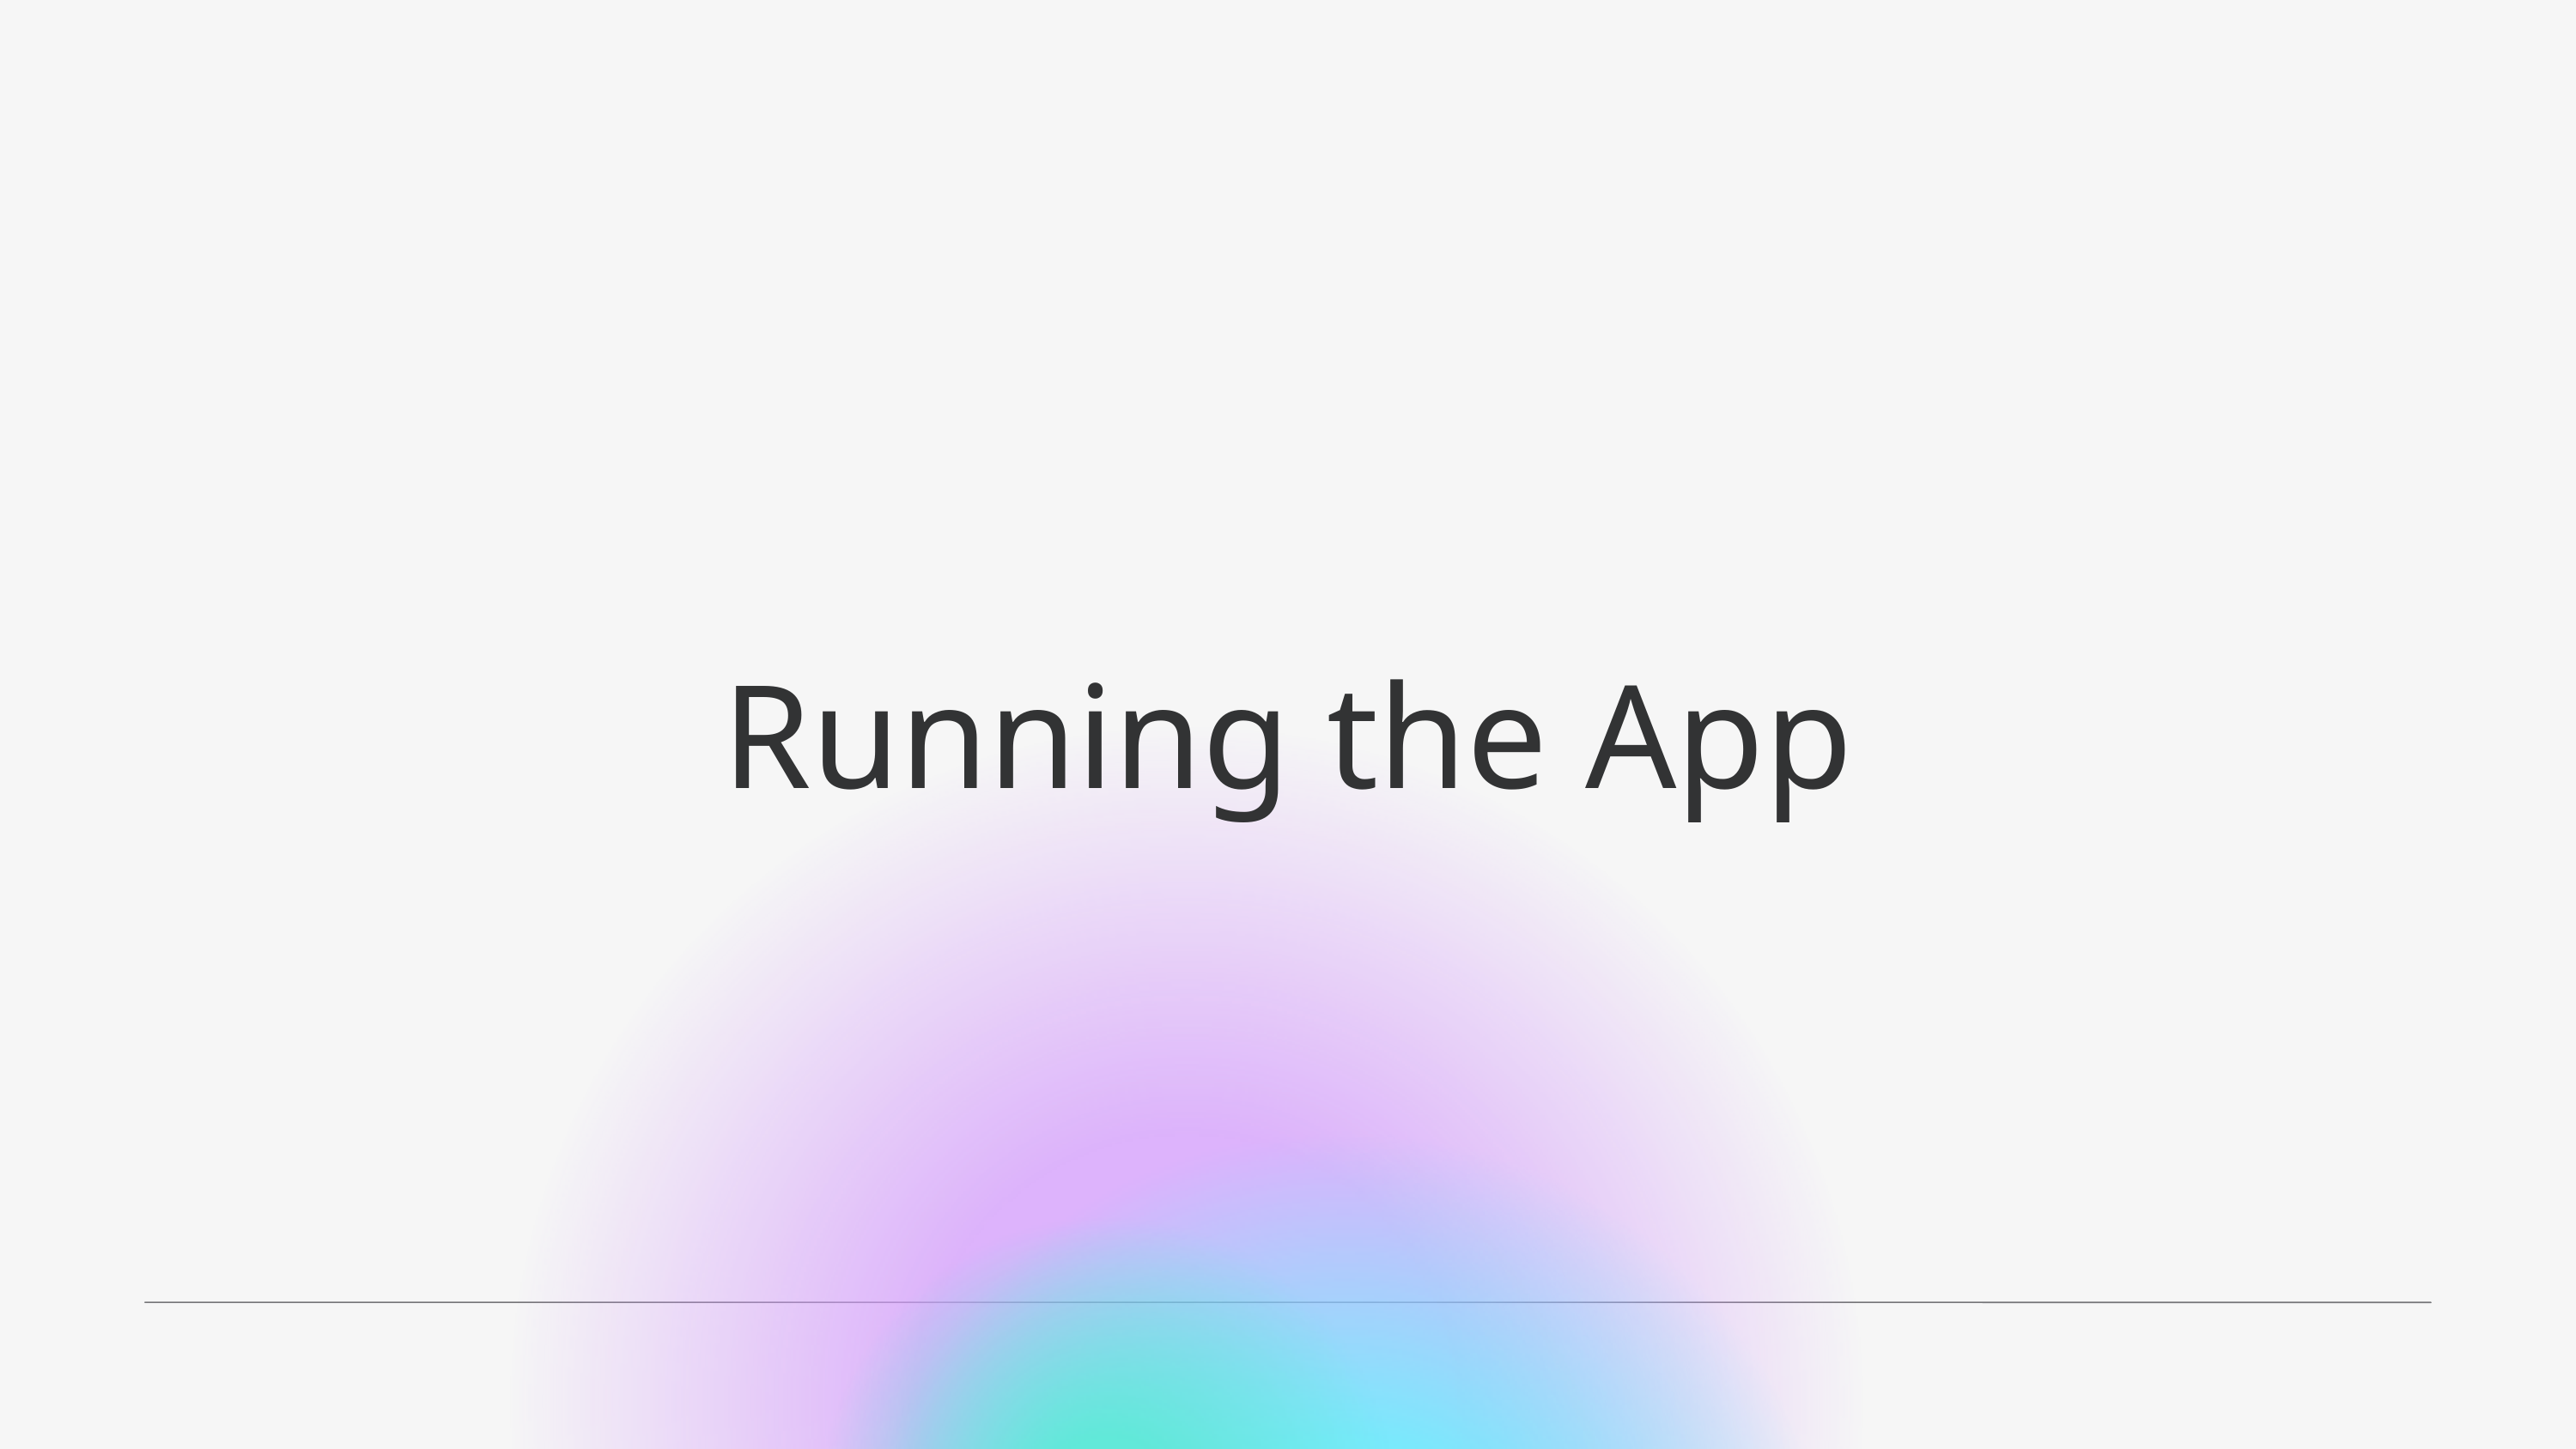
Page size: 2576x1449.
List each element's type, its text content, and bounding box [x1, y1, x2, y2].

text_box Running the App [144, 616, 2432, 818]
picture [508, 724, 1867, 1449]
